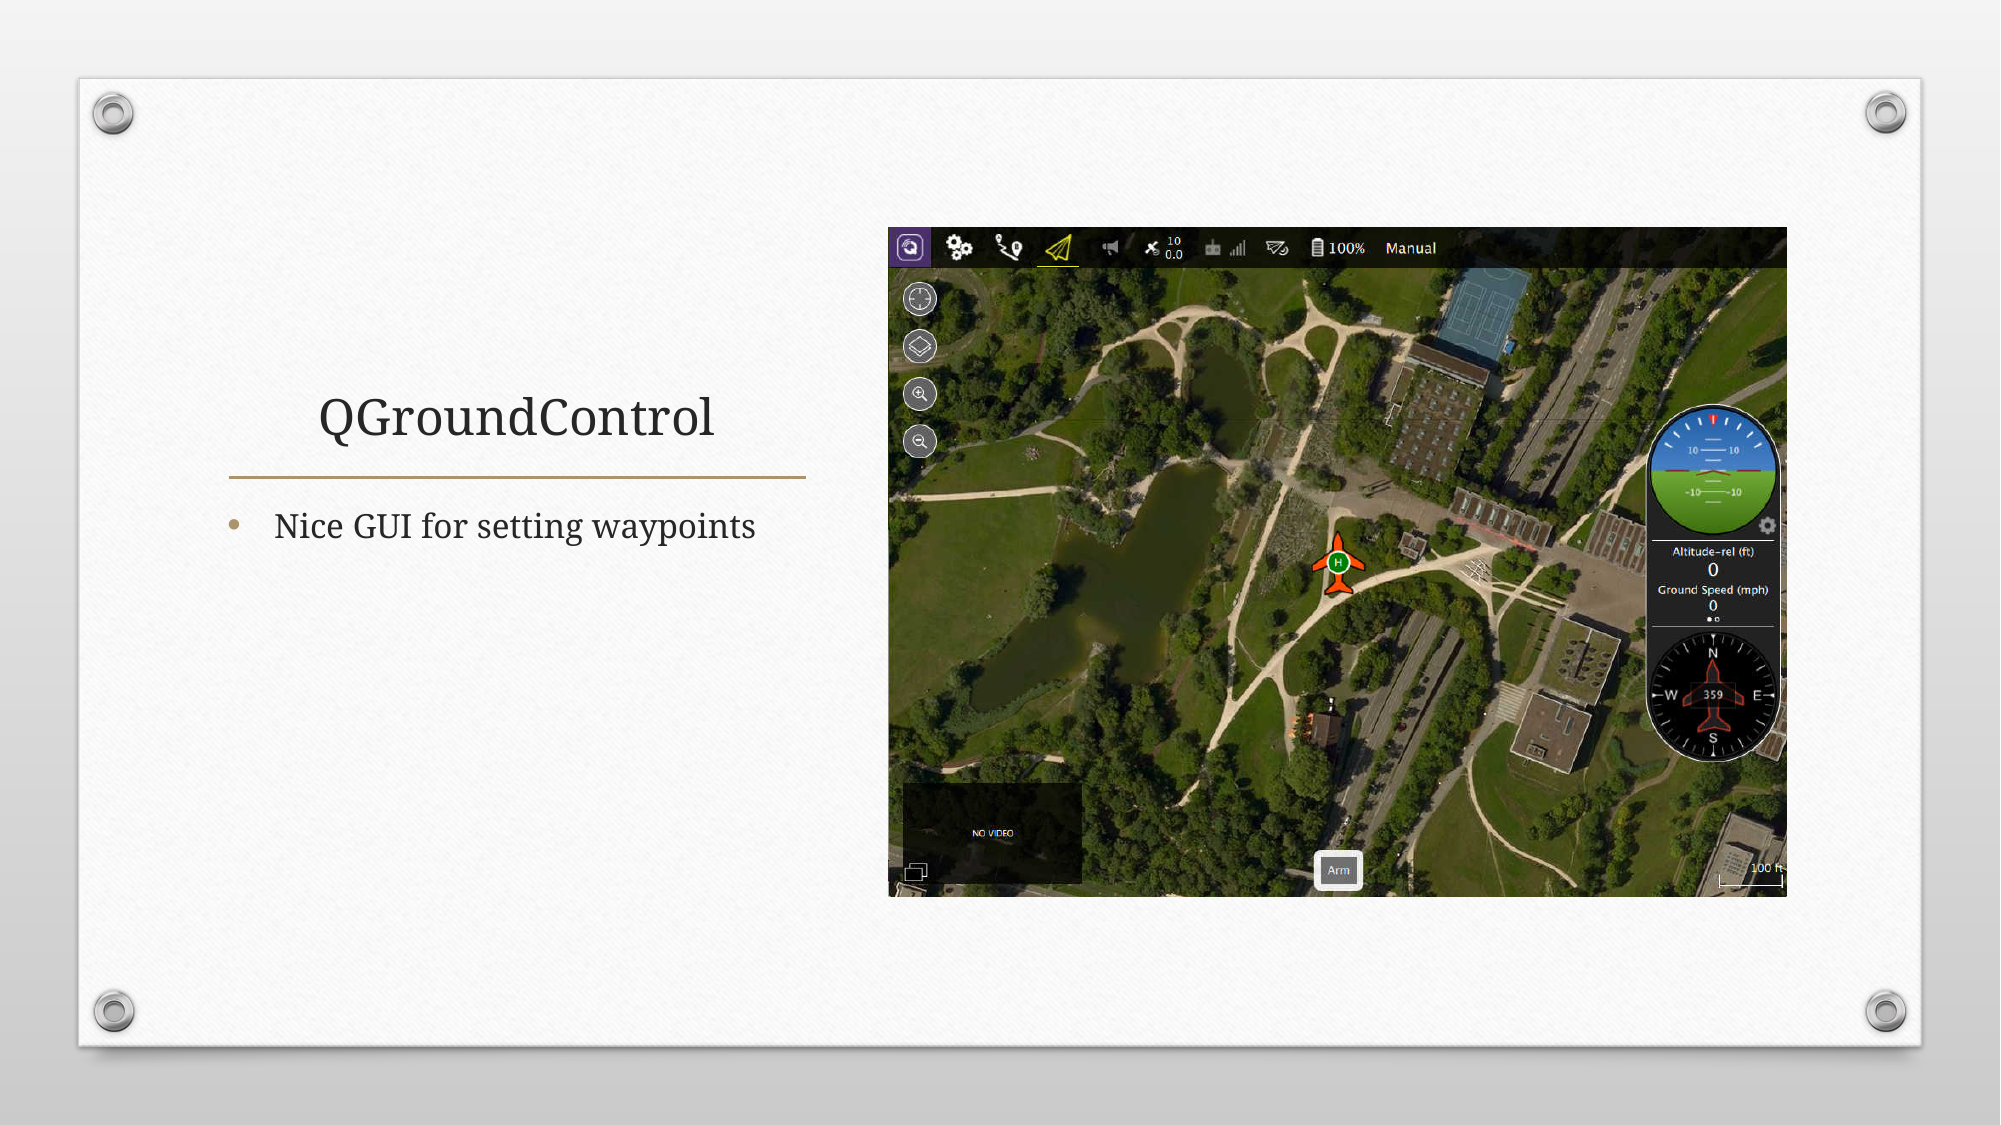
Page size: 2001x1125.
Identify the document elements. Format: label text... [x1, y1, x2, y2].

list Nice GUI for setting waypoints [212, 497, 823, 898]
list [888, 227, 1787, 898]
title QGroundControl [212, 227, 823, 453]
picture [0, 0, 2000, 1125]
